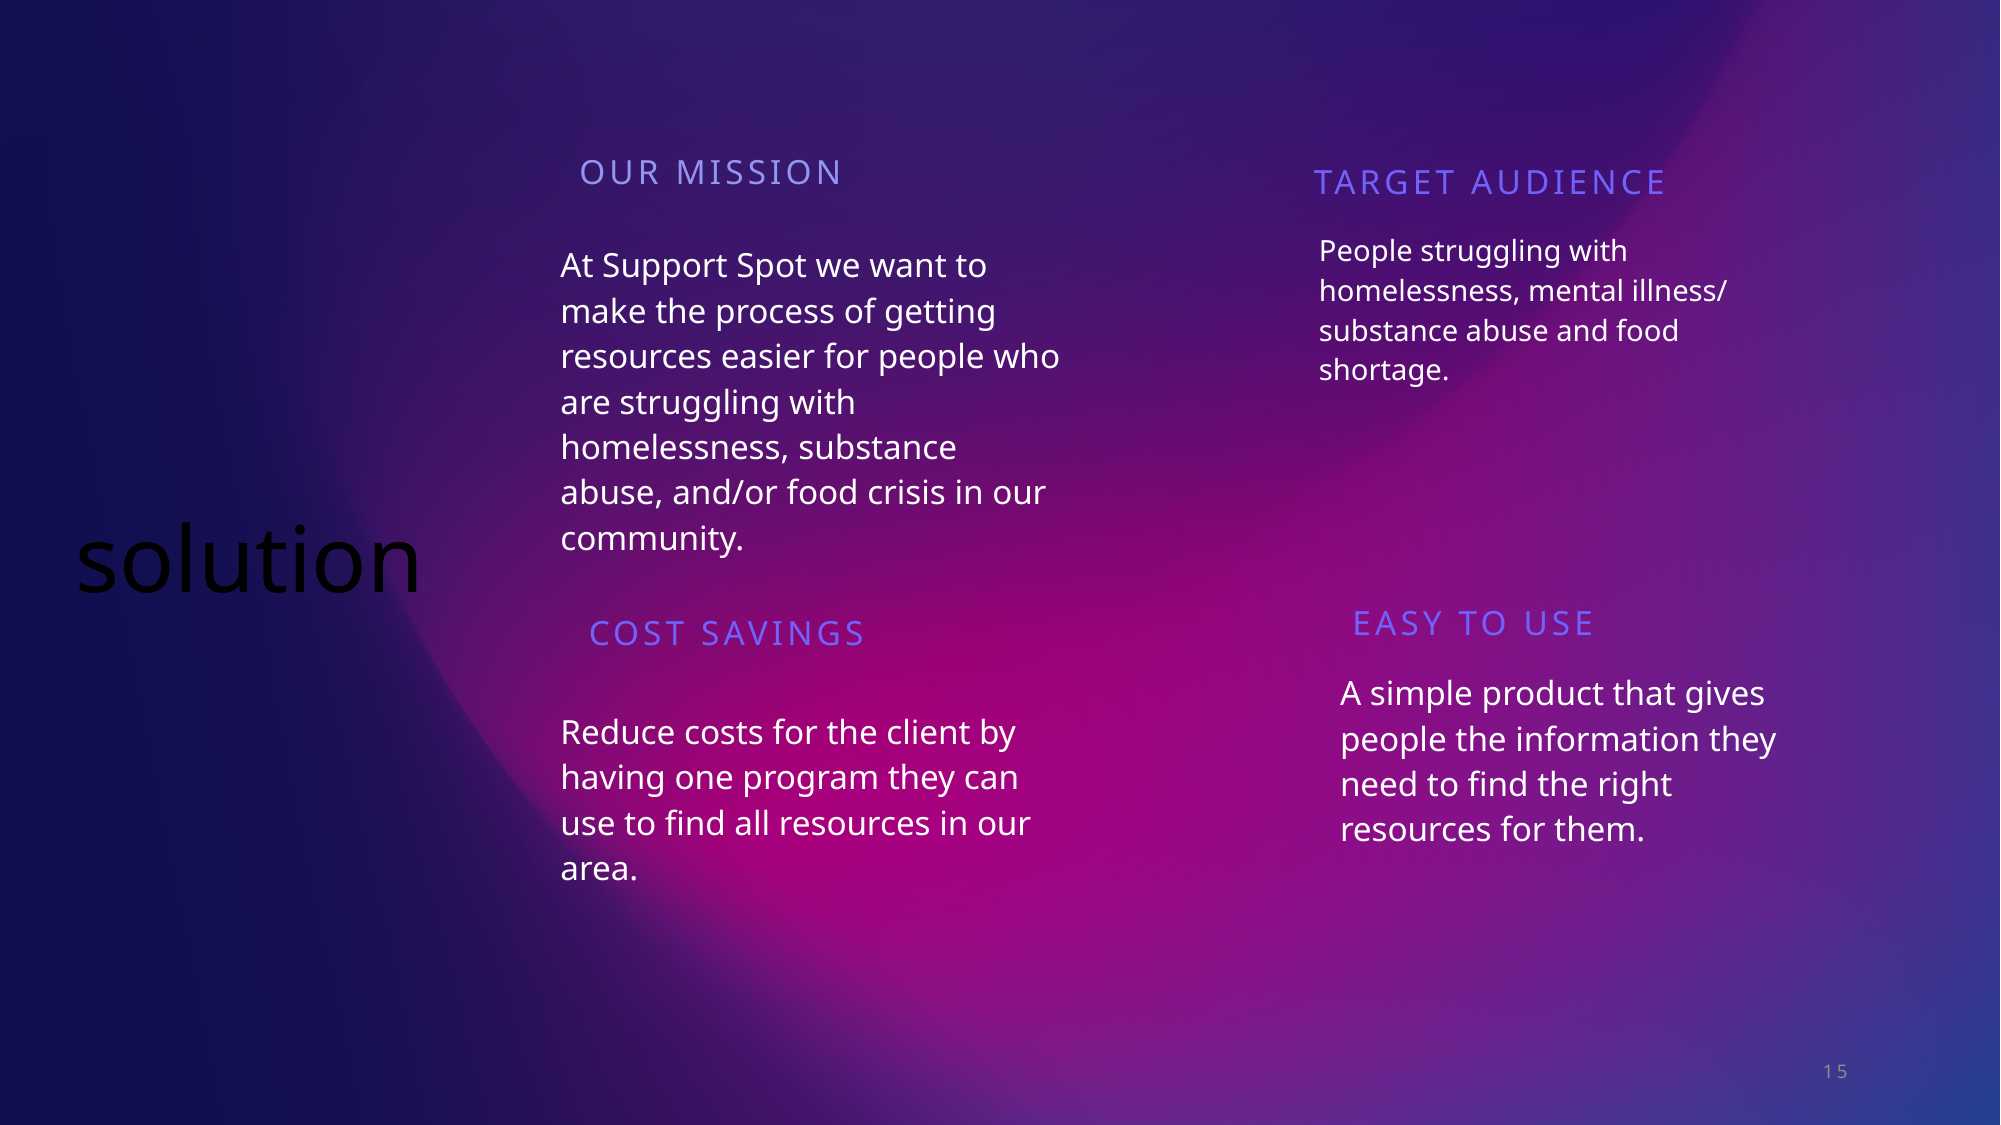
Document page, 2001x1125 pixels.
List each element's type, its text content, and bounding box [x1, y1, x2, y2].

list A simple product that gives people the information they need to find the right resources for them. [1325, 659, 1795, 911]
list Cost savings [573, 609, 1043, 670]
picture [0, 0, 2000, 1125]
list Reduce costs for the client by having one program they can use to find all resources in our area. [545, 698, 1079, 1013]
title solution [60, 466, 546, 652]
list At Support Spot we want to make the process of getting resources easier for people who are struggling with homelessness, substance abuse, and/or food crisis in our community. [545, 231, 1079, 580]
slide_number 15 [1412, 1042, 1863, 1103]
list Easy to use [1337, 599, 1807, 660]
list Our mission [564, 148, 1034, 209]
list Target audience [1299, 158, 1768, 219]
list People struggling with homelessness, mental illness/ substance abuse and food shortage. [1303, 219, 1773, 462]
